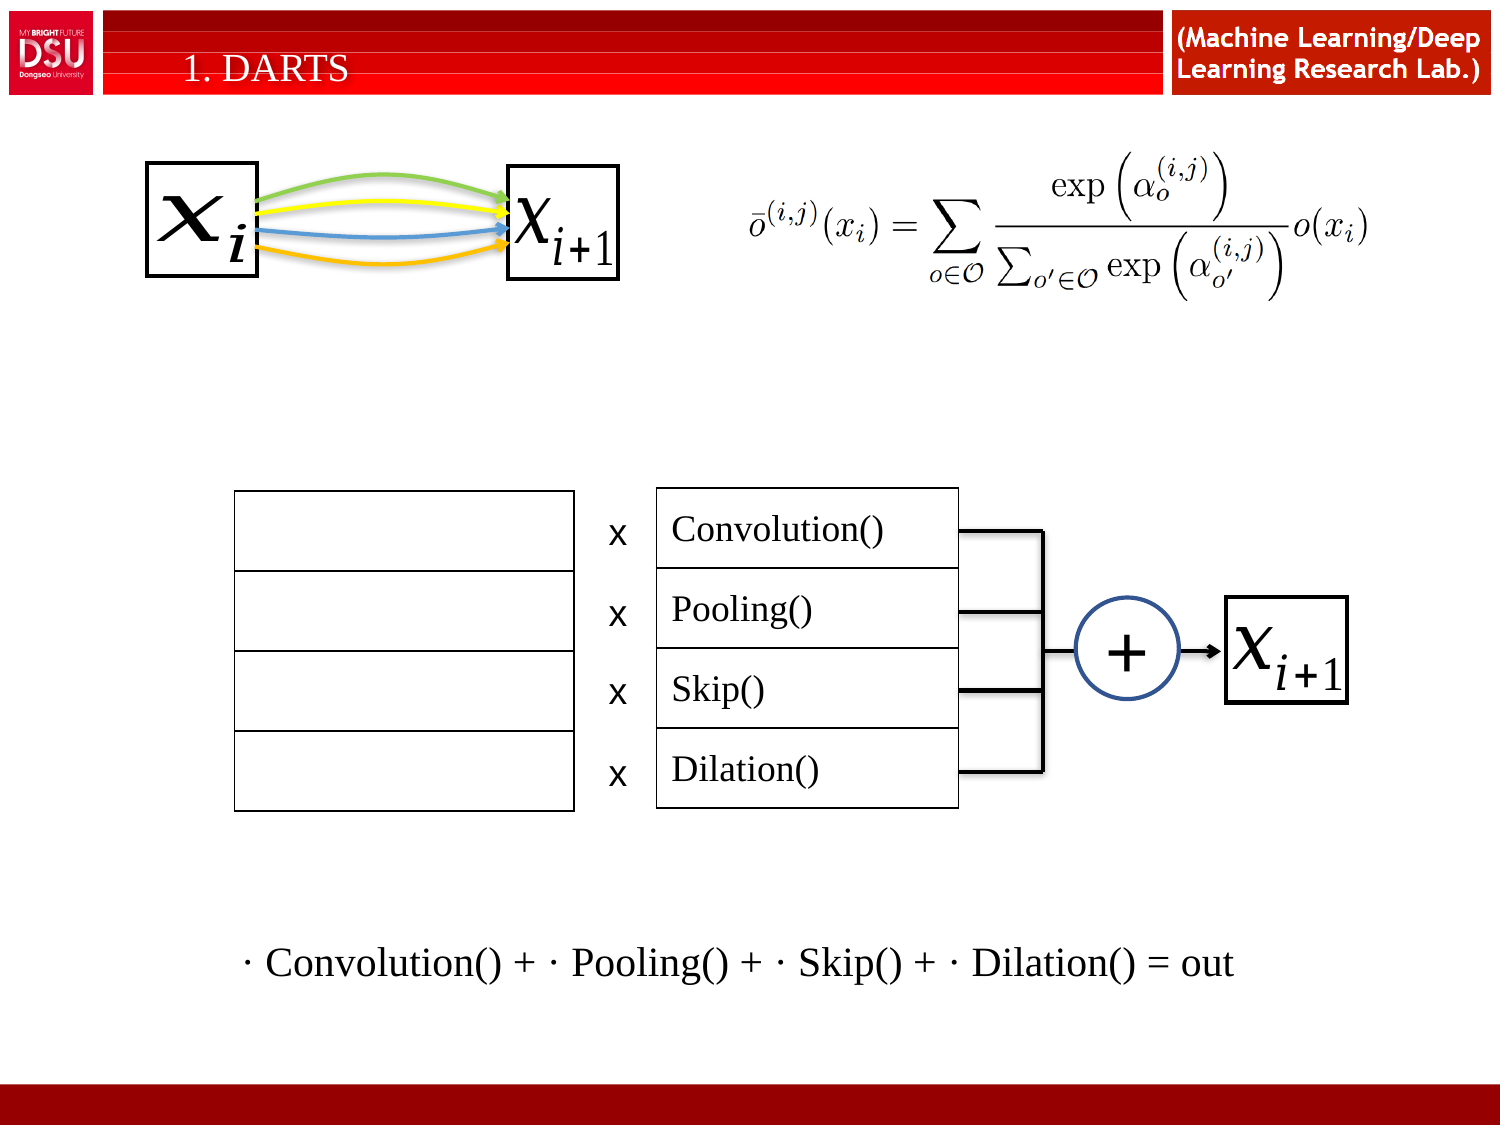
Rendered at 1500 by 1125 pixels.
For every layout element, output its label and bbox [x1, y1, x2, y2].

text_box [0, 2, 1500, 96]
text_box [958, 530, 1346, 772]
text_box [0, 1082, 1500, 1125]
picture [732, 138, 1379, 317]
text_box [149, 164, 616, 277]
text_box [593, 500, 636, 803]
